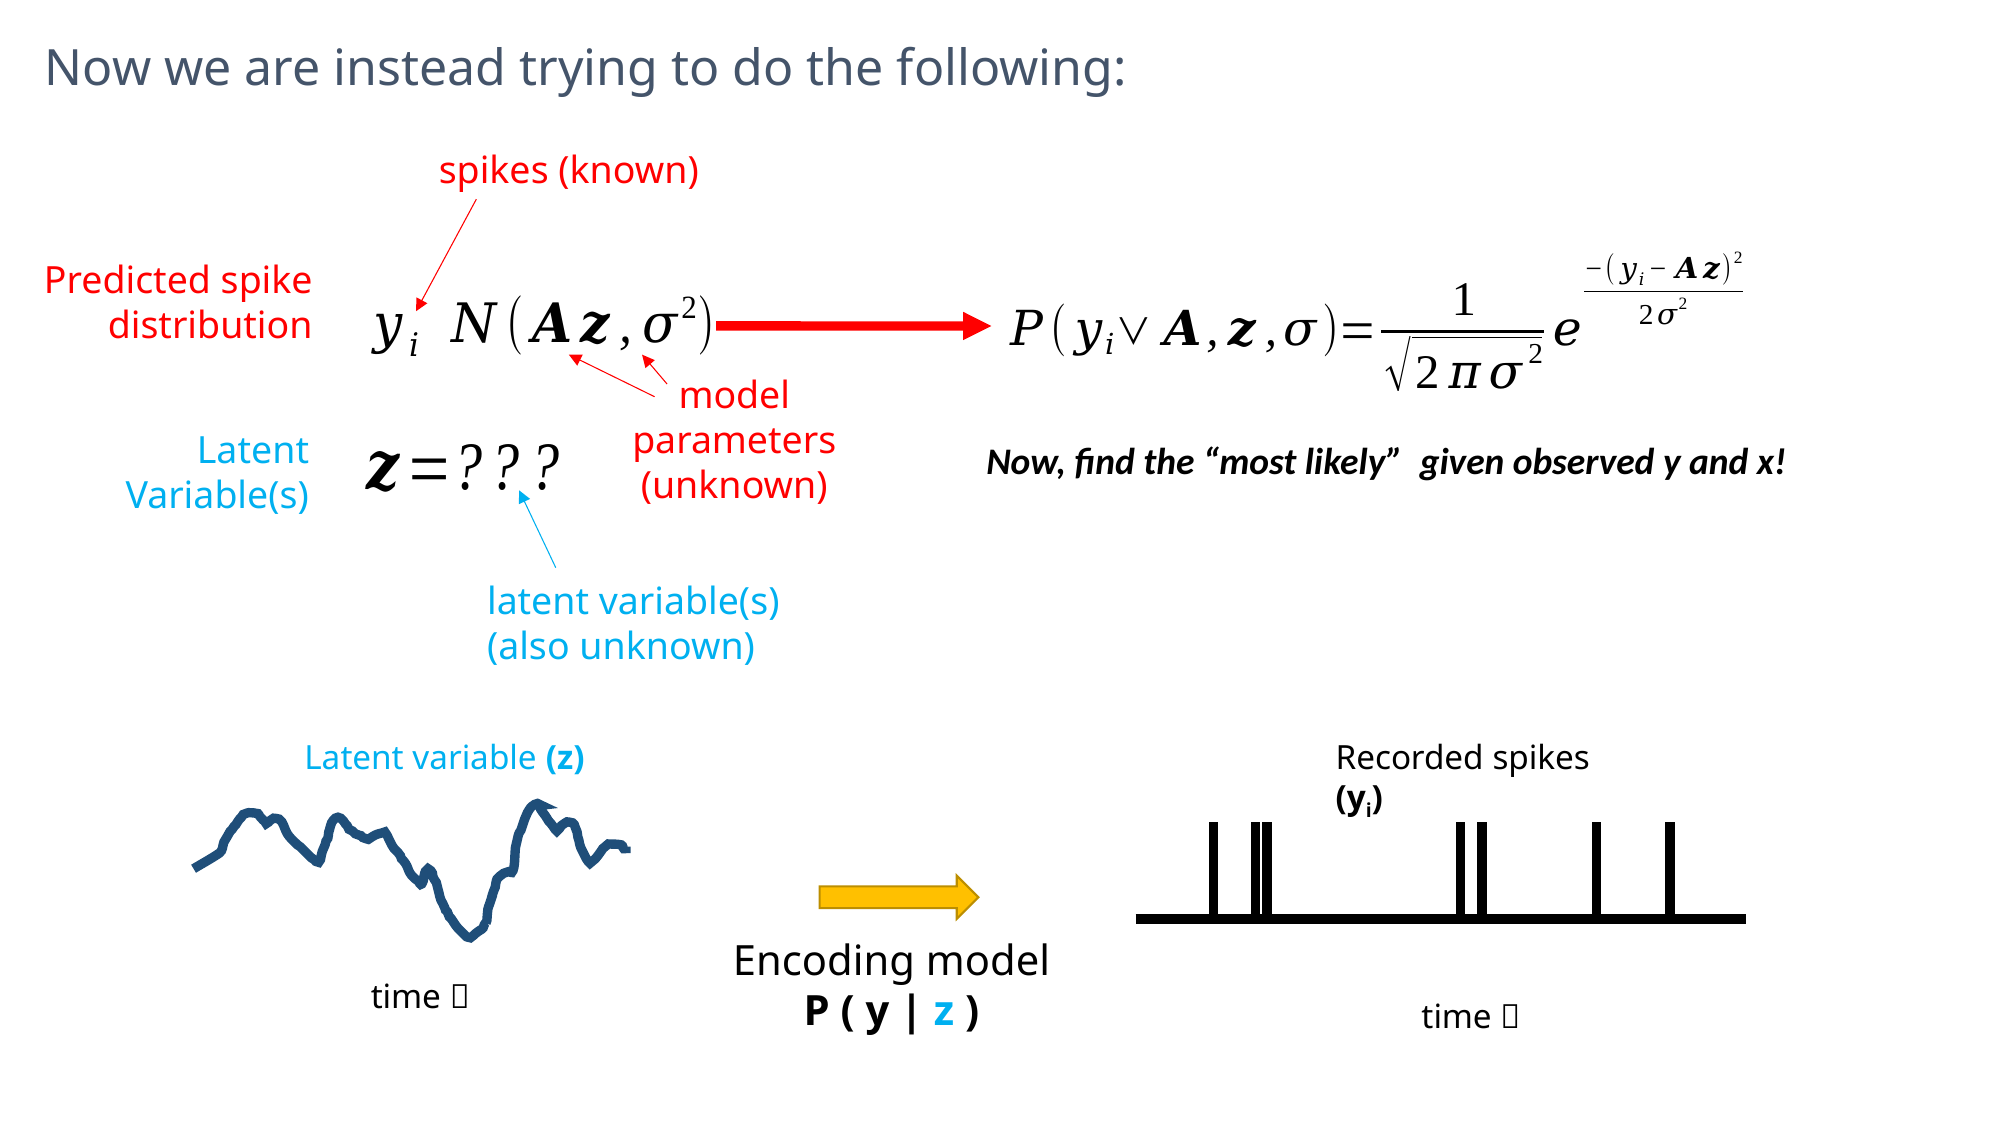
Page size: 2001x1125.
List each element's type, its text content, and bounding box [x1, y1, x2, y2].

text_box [193, 728, 1747, 1044]
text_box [487, 490, 780, 677]
text_box Now we are instead trying to do the following: [29, 34, 1879, 104]
text_box Latent Variable(s) [110, 418, 324, 524]
text_box Predicted spike distribution [29, 248, 328, 354]
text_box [568, 354, 840, 516]
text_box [416, 138, 703, 312]
